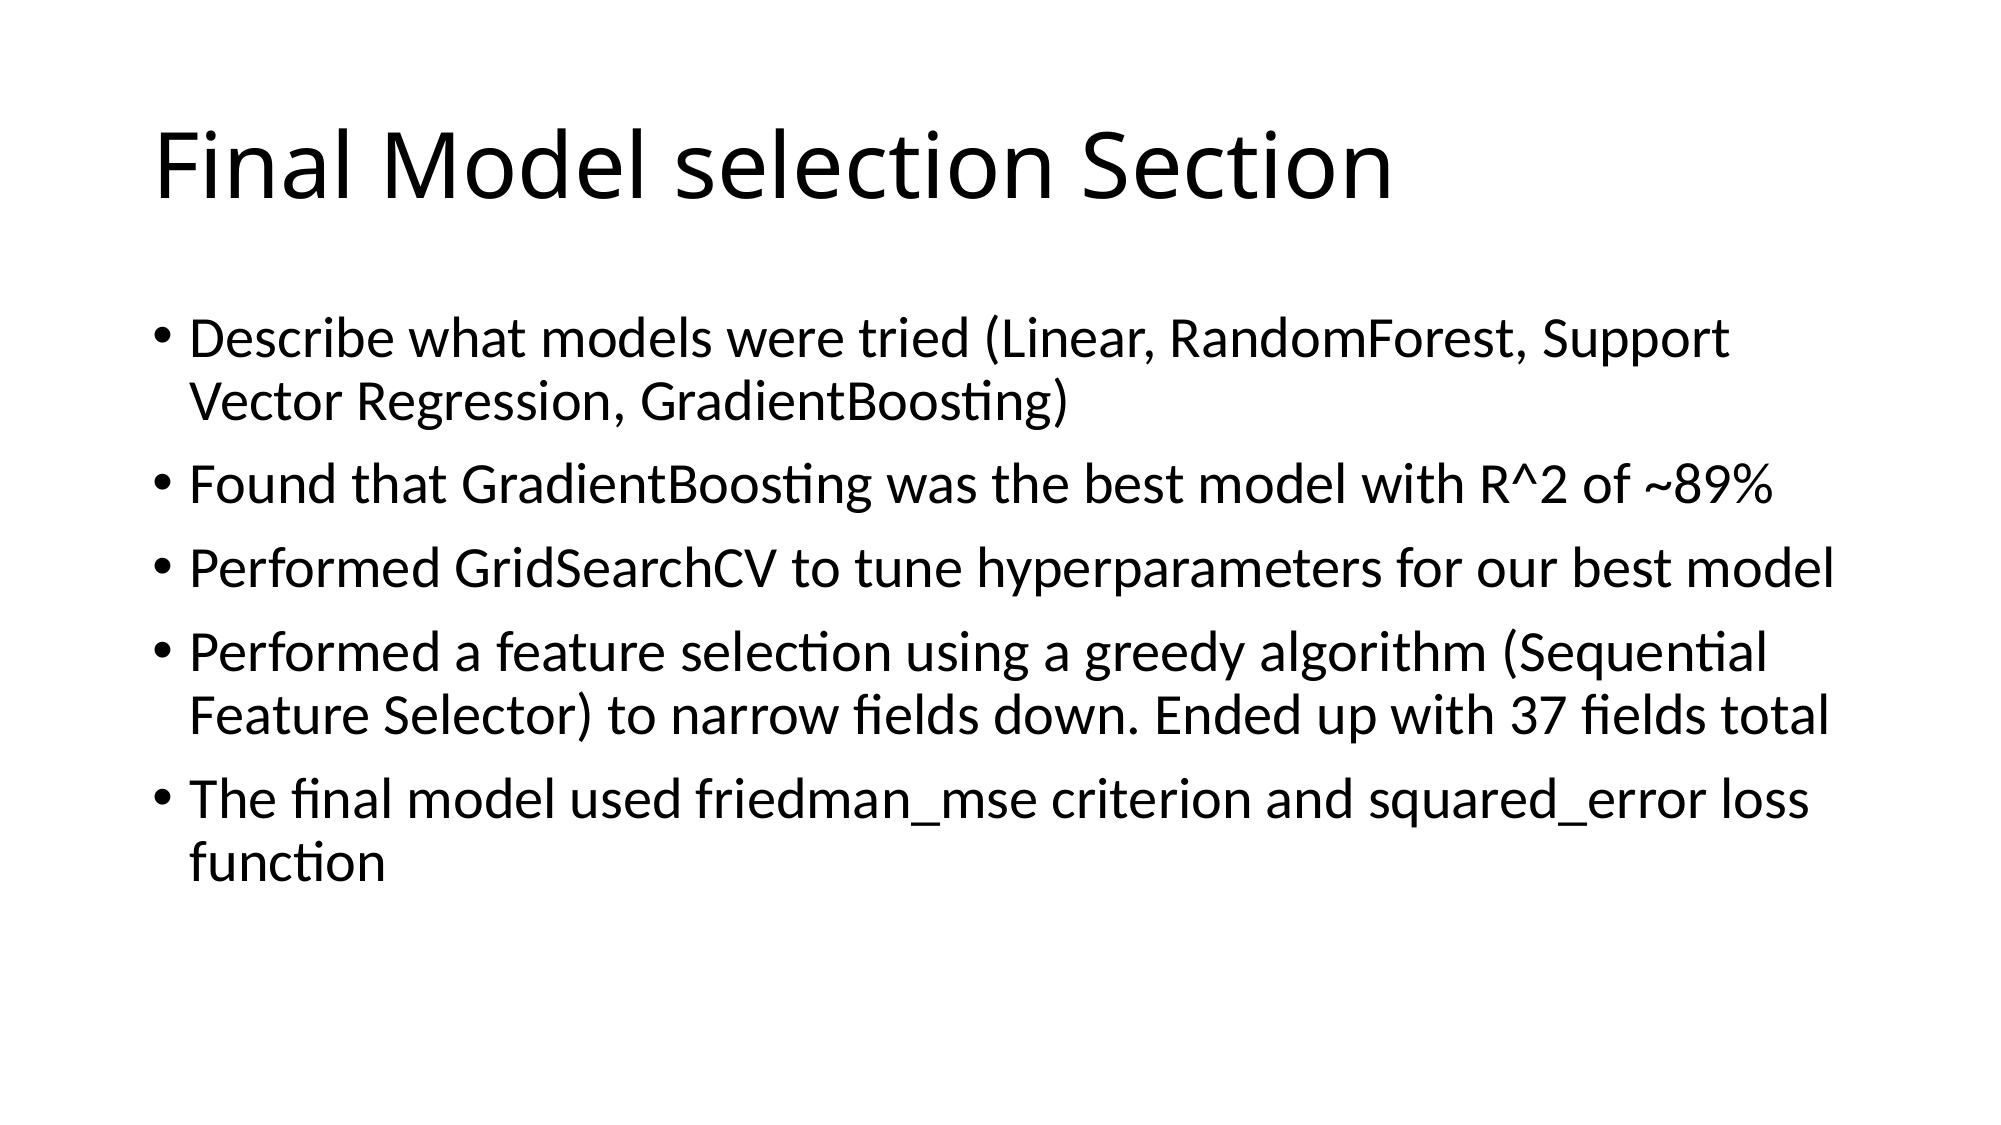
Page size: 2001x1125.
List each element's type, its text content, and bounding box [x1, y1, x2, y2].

title Final Model selection Section [137, 59, 1863, 278]
list Describe what models were tried (Linear, RandomForest, Support Vector Regression, GradientBoosting) Found that GradientBoosting was the best model with R^2 of ~89% Performed GridSearchCV to tune hyperparameters for our best model Performed a feature selection using a greedy algorithm (Sequential Feature Selector) to narrow fields down. Ended up with 37 fields total The final model used friedman_mse criterion and squared_error loss function [137, 299, 1863, 1014]
